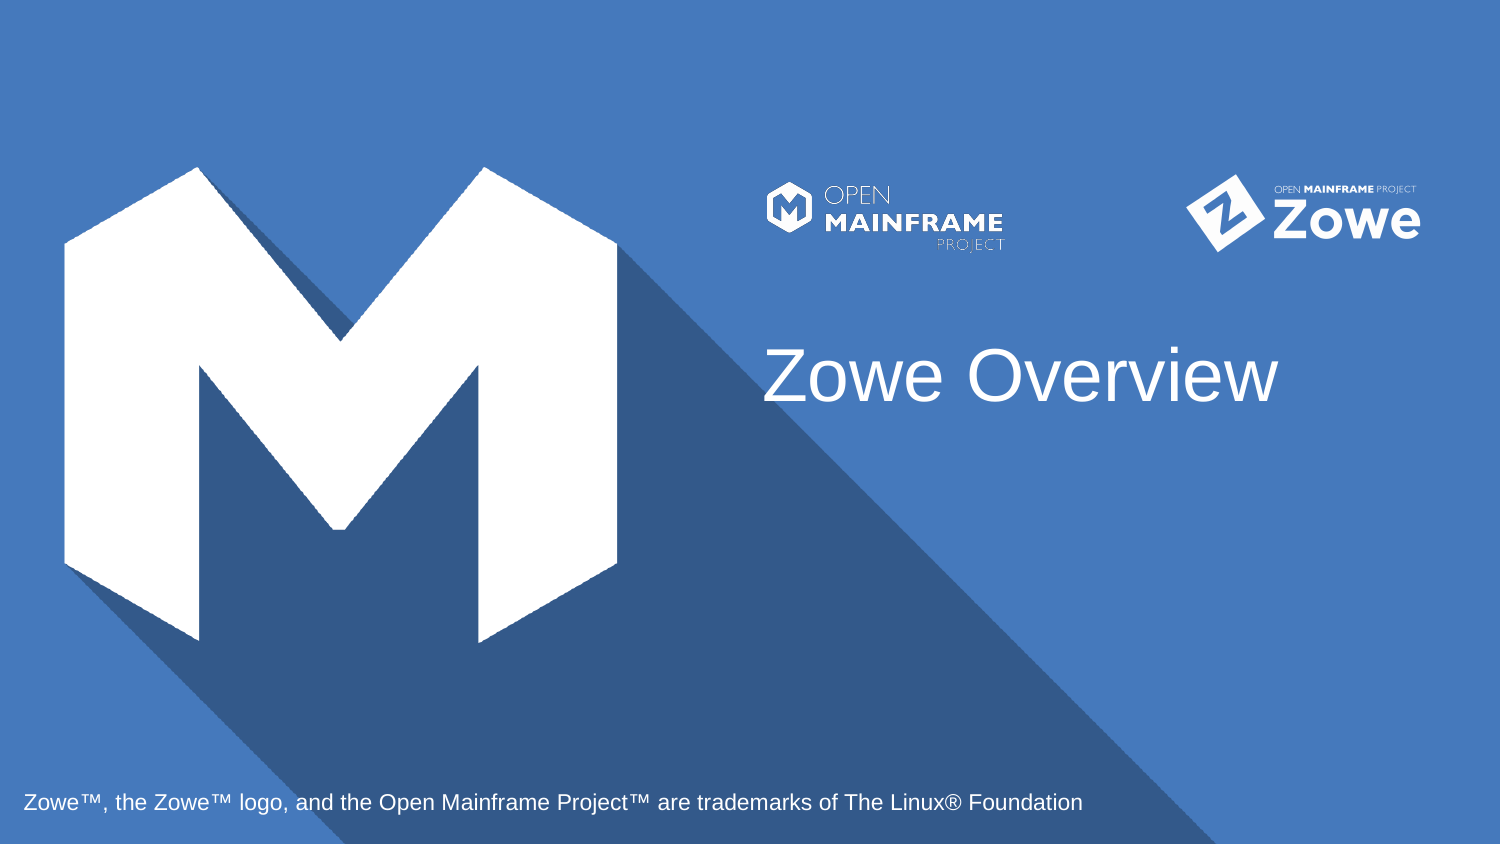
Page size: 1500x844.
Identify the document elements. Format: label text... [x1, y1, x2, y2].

title Zowe Overview [747, 269, 1434, 486]
text_box Zowe™, the Zowe™ logo, and the Open Mainframe Project™ are trademarks of The Linux® Foundation [8, 780, 1500, 824]
picture [0, 0, 1500, 844]
